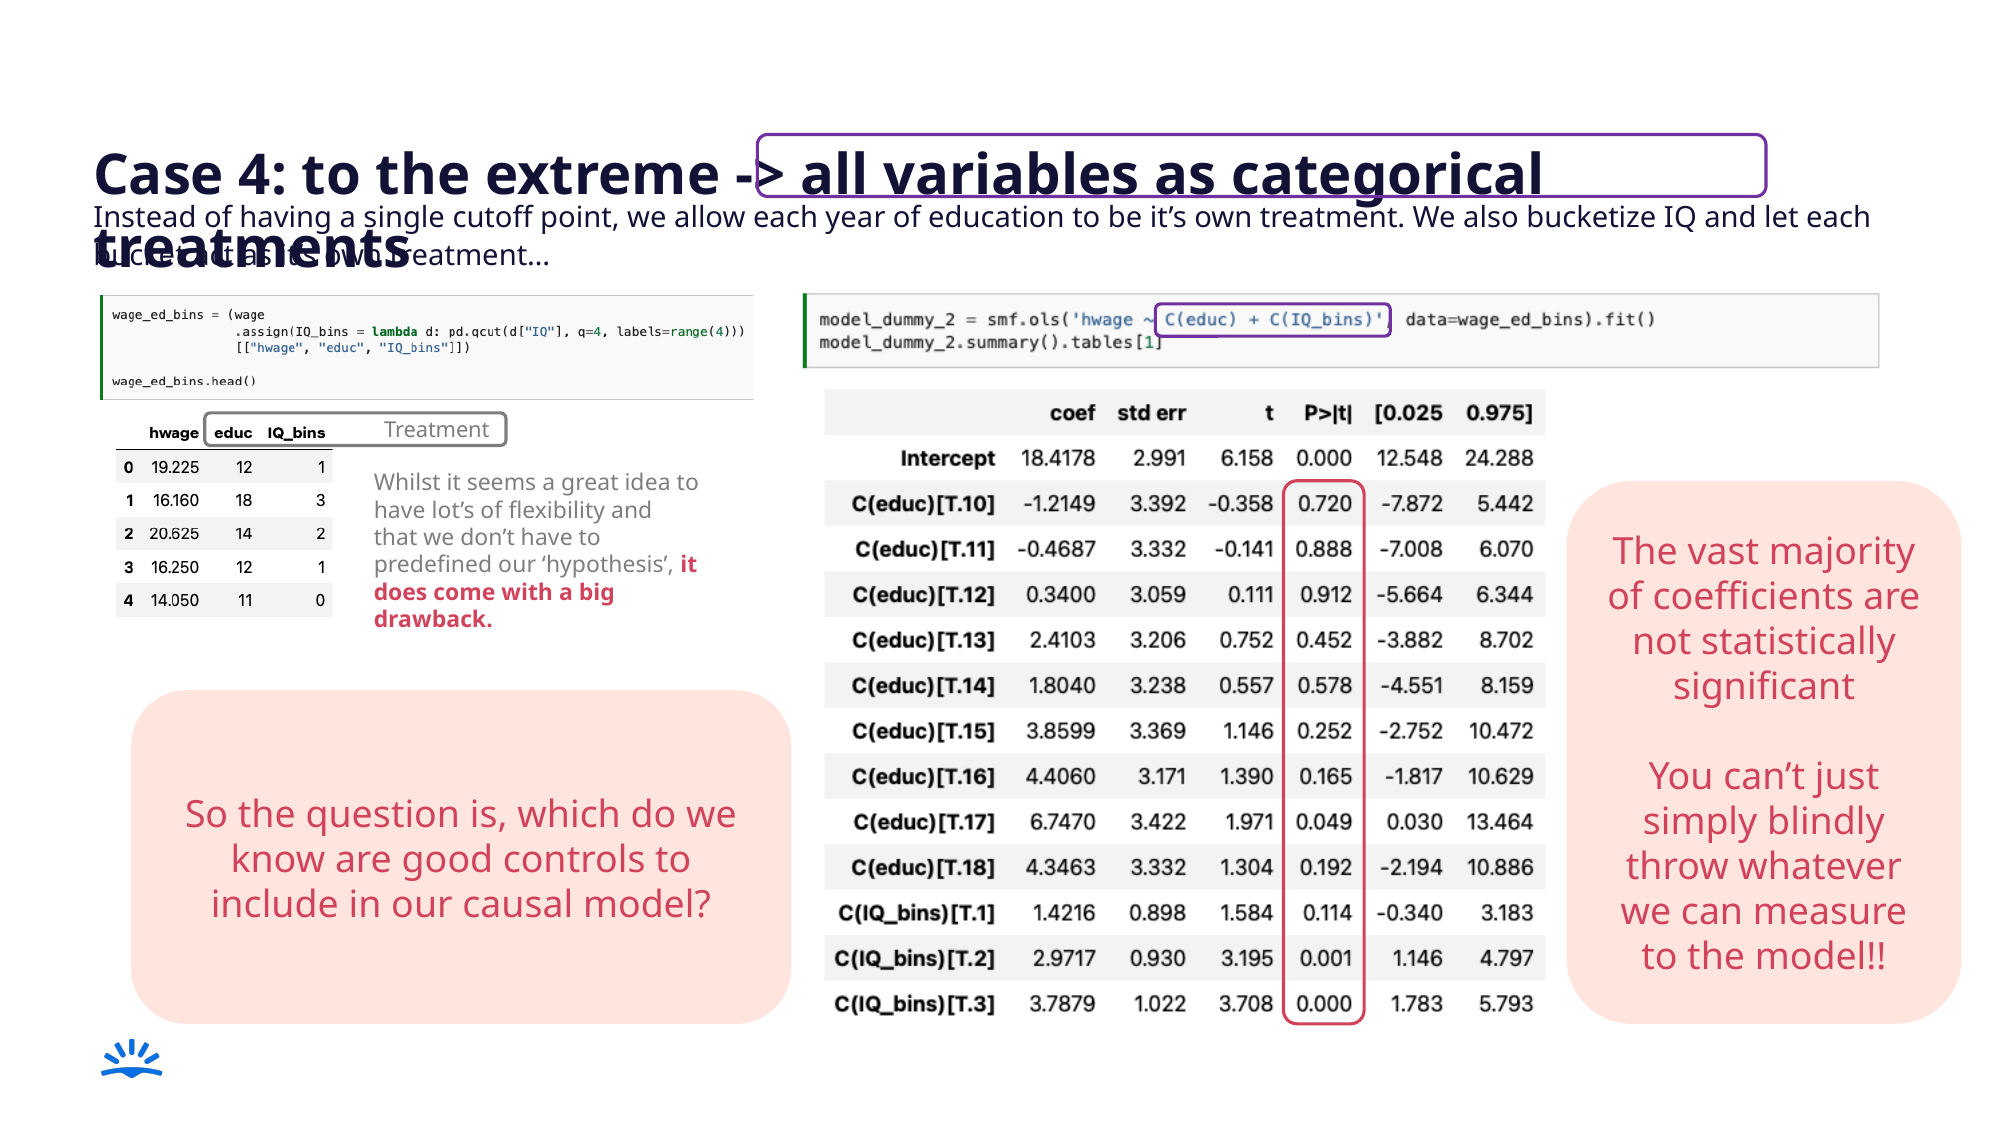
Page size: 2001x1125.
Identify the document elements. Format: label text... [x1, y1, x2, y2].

list Instead of having a single cutoff point, we allow each year of education to be it’s own treatment. We also bucketize IQ and let each bucket act as it’s own treatment… [93, 196, 1962, 339]
picture [93, 289, 754, 624]
text_box The vast majority of coefficients are not statistically significant You can’t just simply blindly throw whatever we can measure to the model!! [1893, 479, 1963, 1025]
picture [97, 1035, 166, 1082]
picture [791, 280, 1893, 1037]
text_box So the question is, which do we know are good controls to include in our causal model? [130, 689, 791, 1025]
text_box [756, 133, 1768, 198]
list Case 4: to the extreme -> all variables as categorical treatments [93, 132, 1880, 199]
